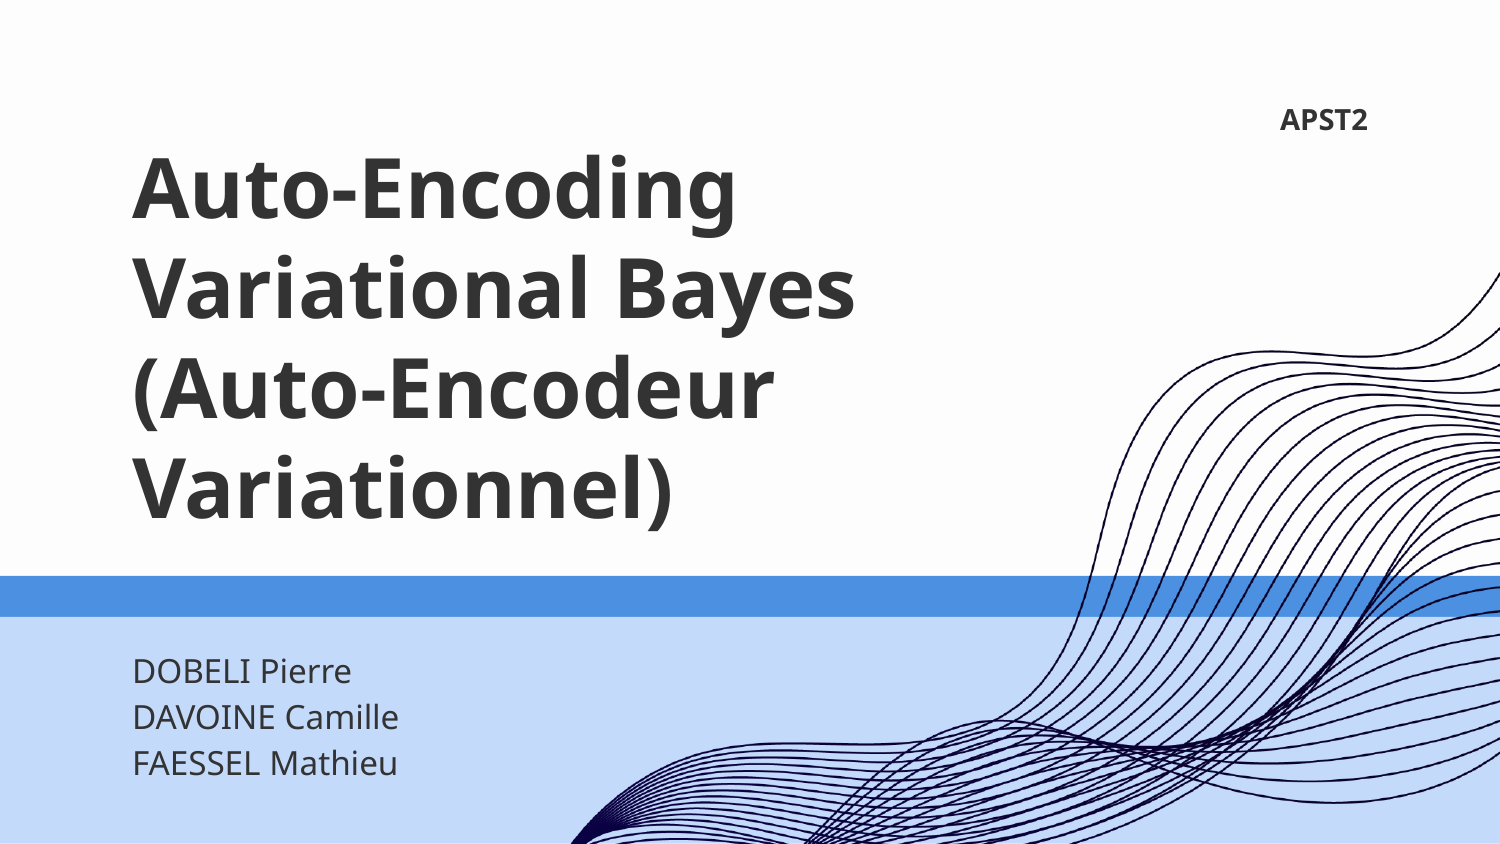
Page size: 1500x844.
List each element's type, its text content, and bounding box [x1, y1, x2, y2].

subtitle DOBELI Pierre DAVOINE Camille FAESSEL Mathieu [116, 629, 513, 739]
picture [518, 12, 1500, 844]
title Auto-Encoding Variational Bayes (Auto-Encodeur Variationnel) [116, 117, 513, 551]
